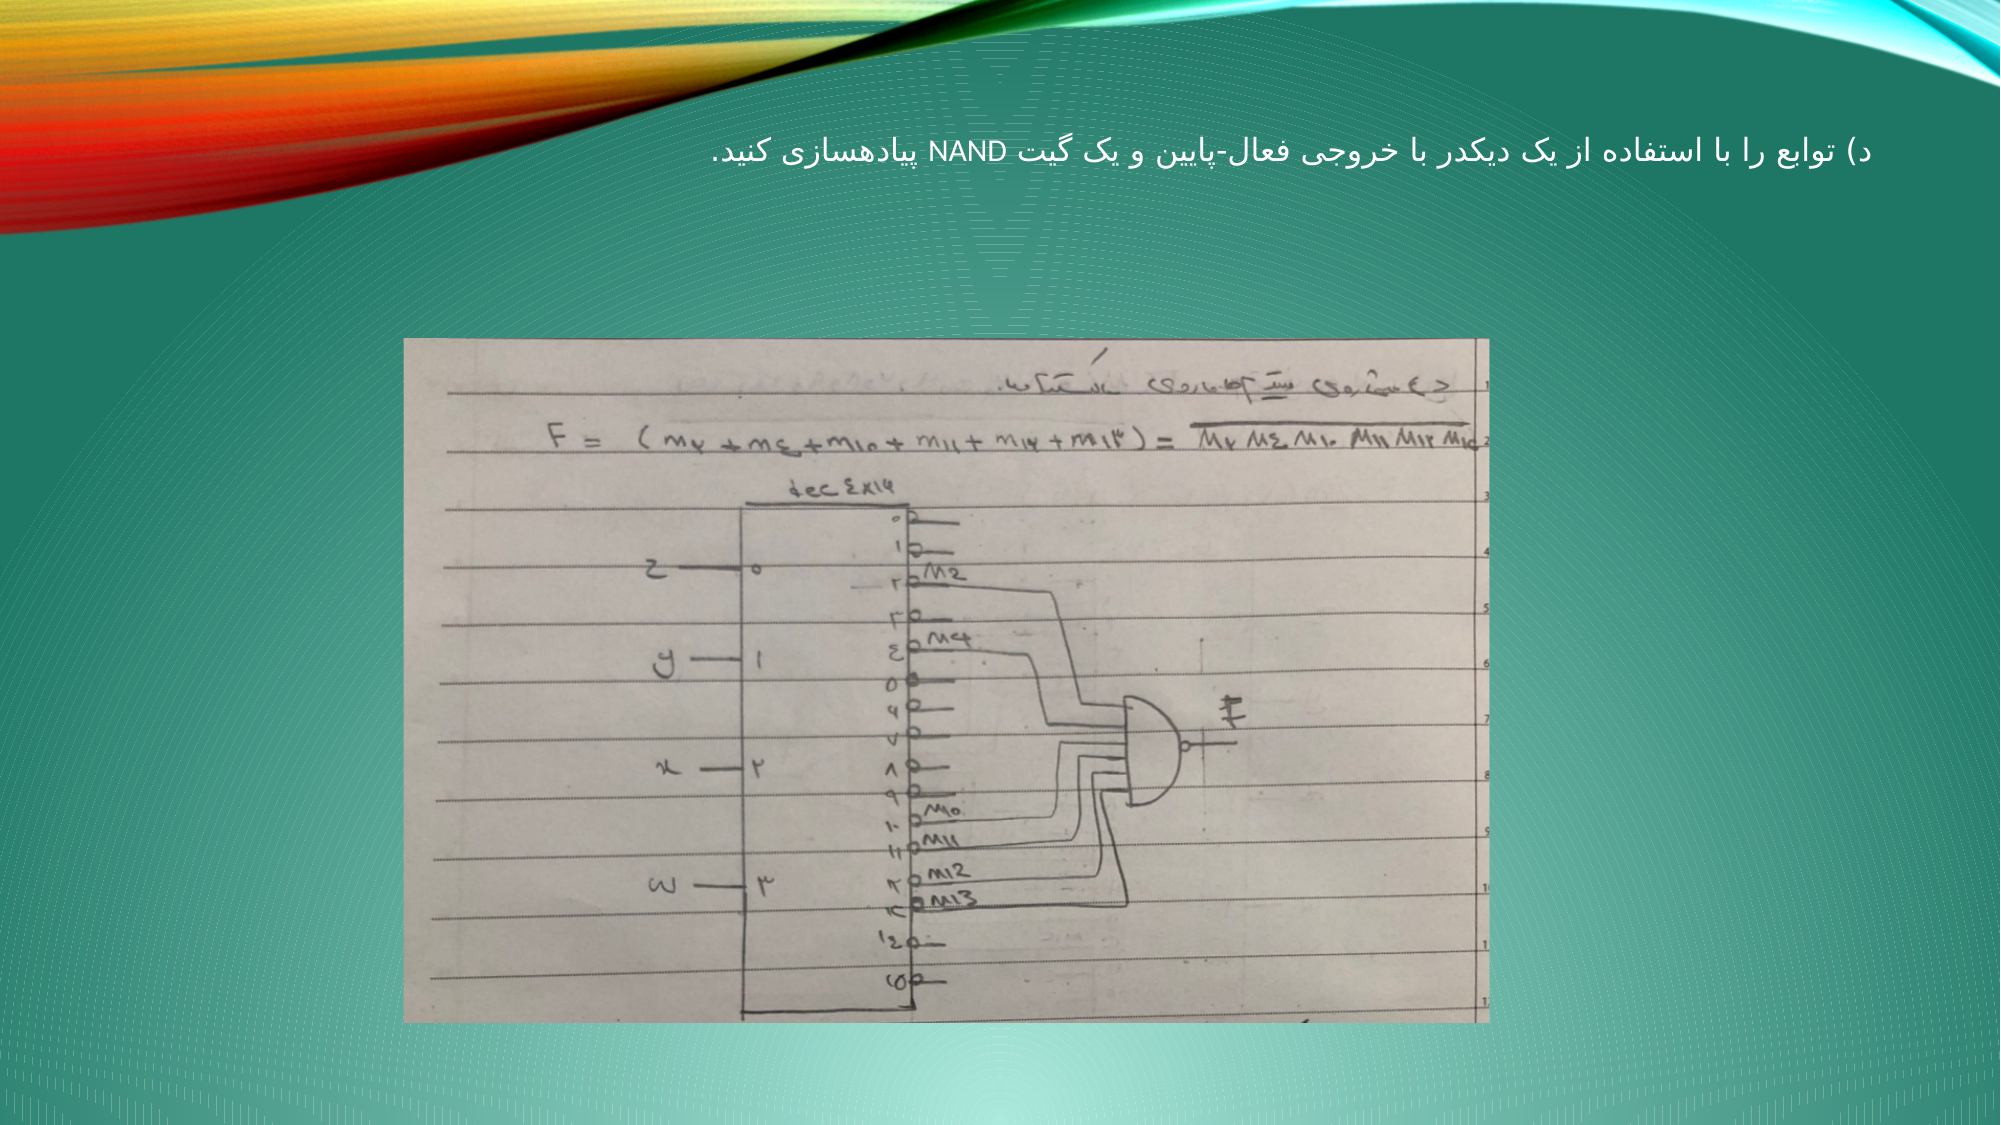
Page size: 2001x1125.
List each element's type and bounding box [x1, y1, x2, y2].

list [403, 338, 1490, 1023]
picture [0, 0, 2000, 237]
